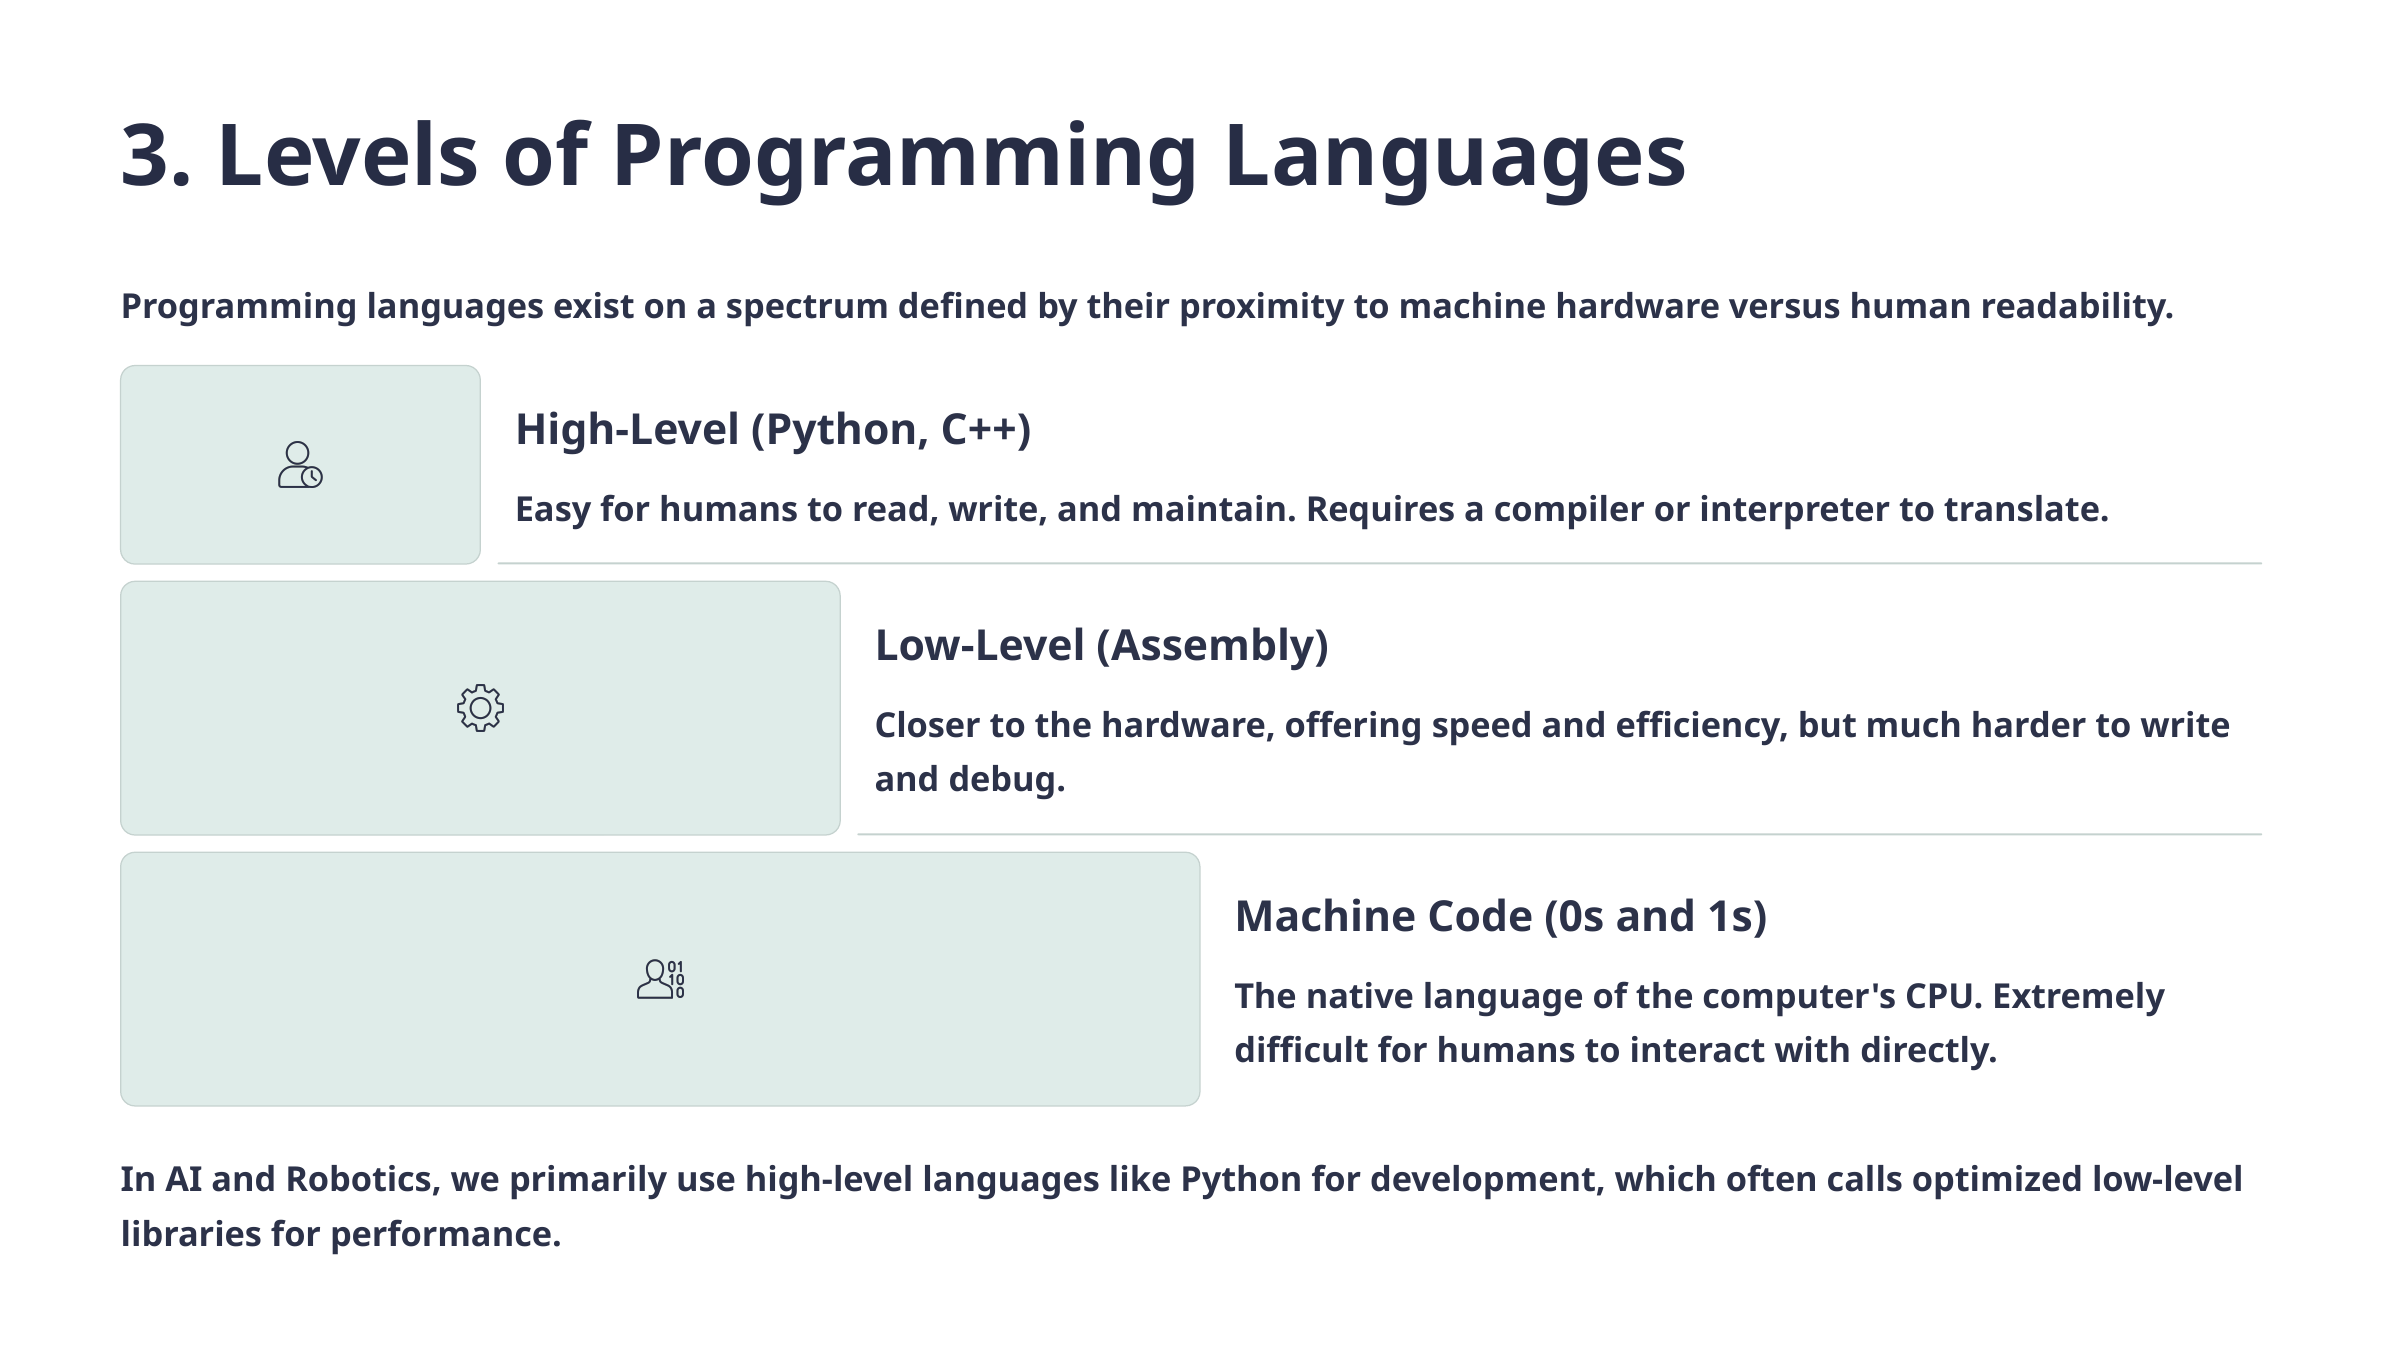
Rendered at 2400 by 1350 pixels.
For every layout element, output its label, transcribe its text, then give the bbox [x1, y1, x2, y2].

text_box 3. Levels of Programming Languages [120, 94, 1498, 203]
text_box Closer to the hardware, offering speed and efficiency, but much harder to write and debug. [874, 690, 2245, 801]
picture [636, 954, 685, 1004]
text_box The native language of the computer's CPU. Extremely difficult for humans to interact with directly. [1234, 961, 2245, 1072]
text_box Machine Code (0s and 1s) [1234, 886, 1709, 941]
text_box In AI and Robotics, we primarily use high-level languages like Python for development, which often calls optimized low-level libraries for performance. [120, 1144, 2280, 1255]
text_box [120, 852, 1201, 1106]
text_box Easy for humans to read, write, and maintain. Requires a compiler or interpreter to translate. [514, 474, 2035, 530]
text_box [120, 581, 841, 836]
picture [276, 440, 325, 490]
text_box [120, 365, 481, 565]
text_box Low-Level (Assembly) [874, 615, 1306, 670]
picture [456, 683, 505, 733]
text_box High-Level (Python, C++) [514, 399, 981, 454]
text_box Programming languages exist on a spectrum defined by their proximity to machine hardware versus human readability. [120, 271, 2280, 327]
